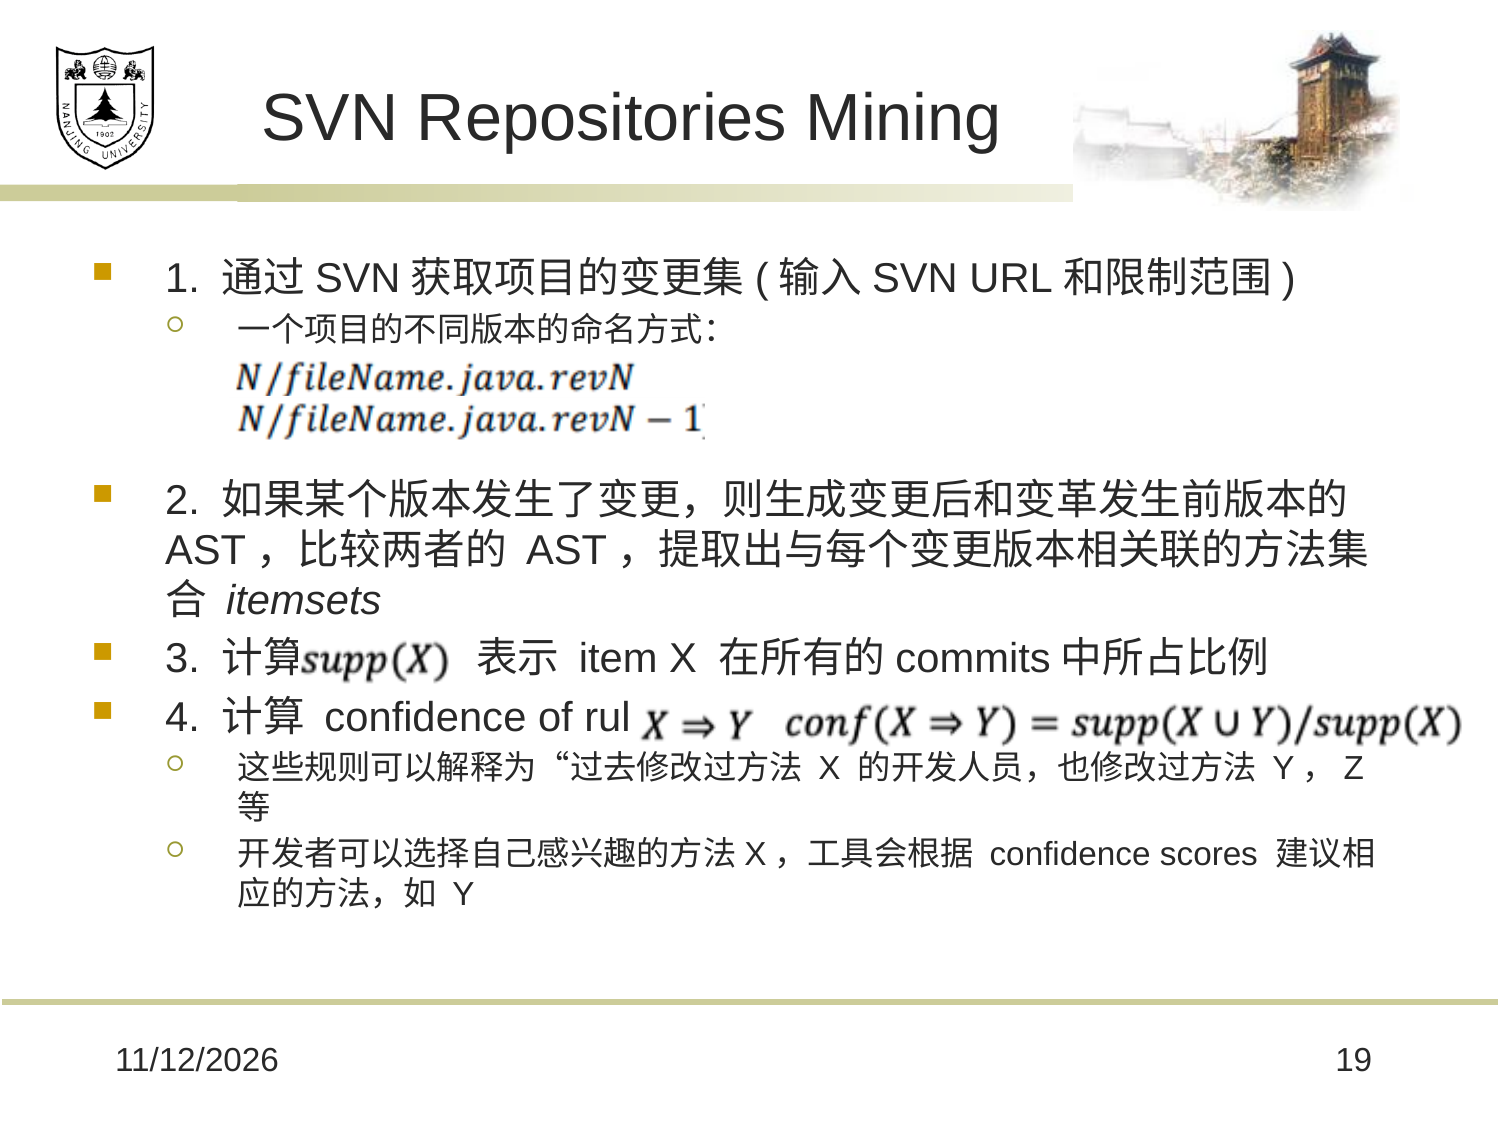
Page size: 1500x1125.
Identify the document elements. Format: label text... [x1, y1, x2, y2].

list 1. 通过SVN获取项目的变更集(输入SVN URL和限制范围) 一个项目的不同版本的命名方式： 2. 如果某个版本发生了变更，则生成变更后和变革发生前版本的AST，比较两者的 AST，提取出与每个变更版本相关联的方法集合 itemsets 3. 计算 ，表示 item X 在所有的commits中所占比例 4. 计算 confidence of rule , 这些规则可以解释为“过去修改过方法 X 的开发人员，也修改过方法 Y，Z 等 开发者可以选择自己感兴趣的方法X，工具会根据 confidence scores 建议相应的方法，如 Y [76, 243, 1413, 965]
picture [50, 42, 160, 173]
title SVN Repositories Mining [170, 66, 1093, 162]
picture [229, 354, 705, 445]
picture [784, 700, 1466, 750]
slide_number 19 [1234, 1030, 1388, 1107]
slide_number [100, 1030, 313, 1107]
picture [1073, 30, 1400, 211]
picture [297, 635, 453, 690]
picture [632, 701, 758, 749]
picture [2, 999, 1498, 1005]
